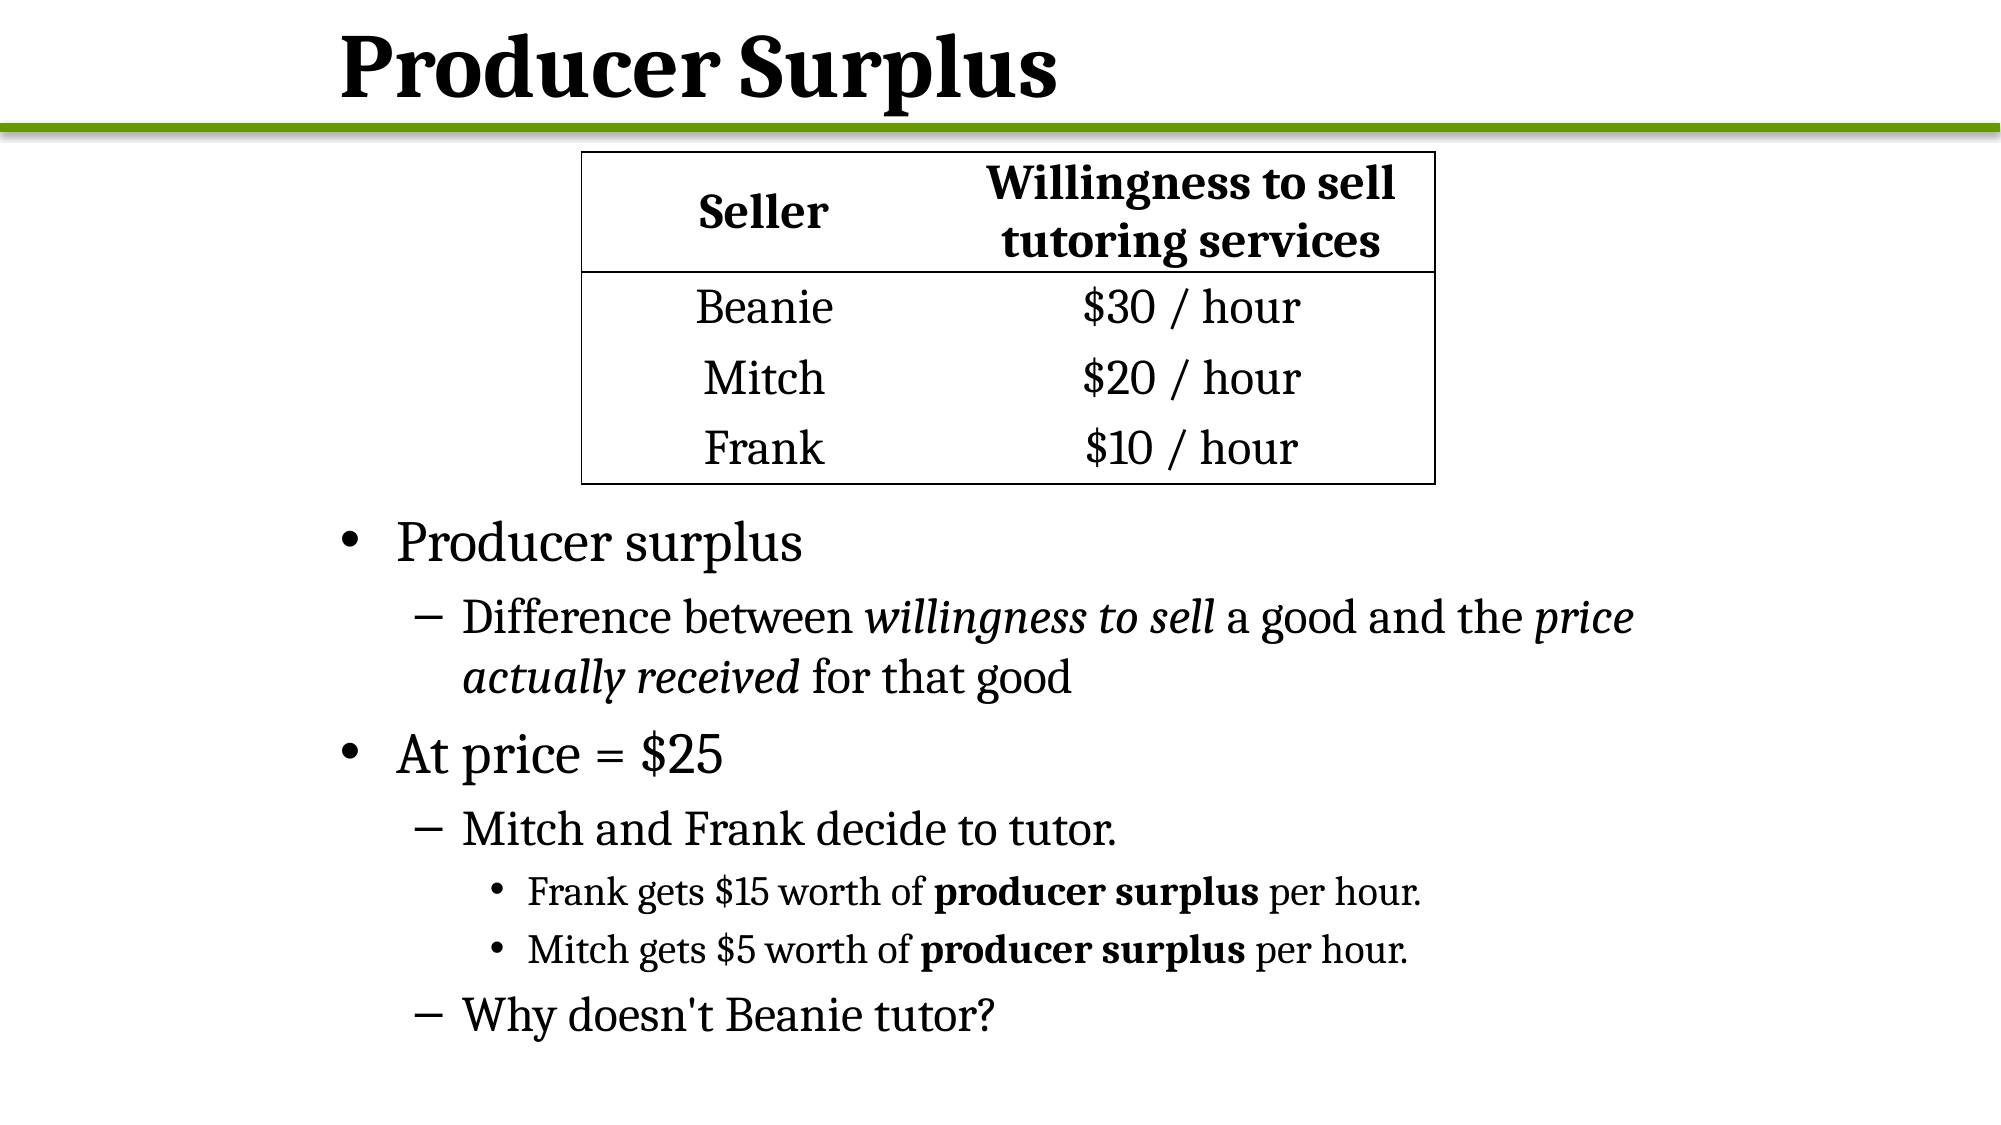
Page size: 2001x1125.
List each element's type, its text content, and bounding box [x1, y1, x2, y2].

list Producer surplus Difference between willingness to sell a good and the price actually received for that good At price = $25 Mitch and Frank decide to tutor. Frank gets $15 worth of producer surplus per hour. Mitch gets $5 worth of producer surplus per hour. Why doesn't Beanie tutor? [324, 495, 1675, 1005]
table_cell $10 / hour [947, 413, 1434, 483]
table_cell Beanie [582, 273, 947, 343]
table_cell Mitch [582, 343, 947, 413]
table_cell $20 / hour [947, 343, 1434, 413]
table_cell $30 / hour [947, 273, 1434, 343]
table_cell Frank [582, 413, 947, 483]
table_header Seller [582, 153, 947, 271]
table_header Willingness to sell tutoring services [947, 153, 1434, 271]
title Producer Surplus [324, 1, 2000, 121]
